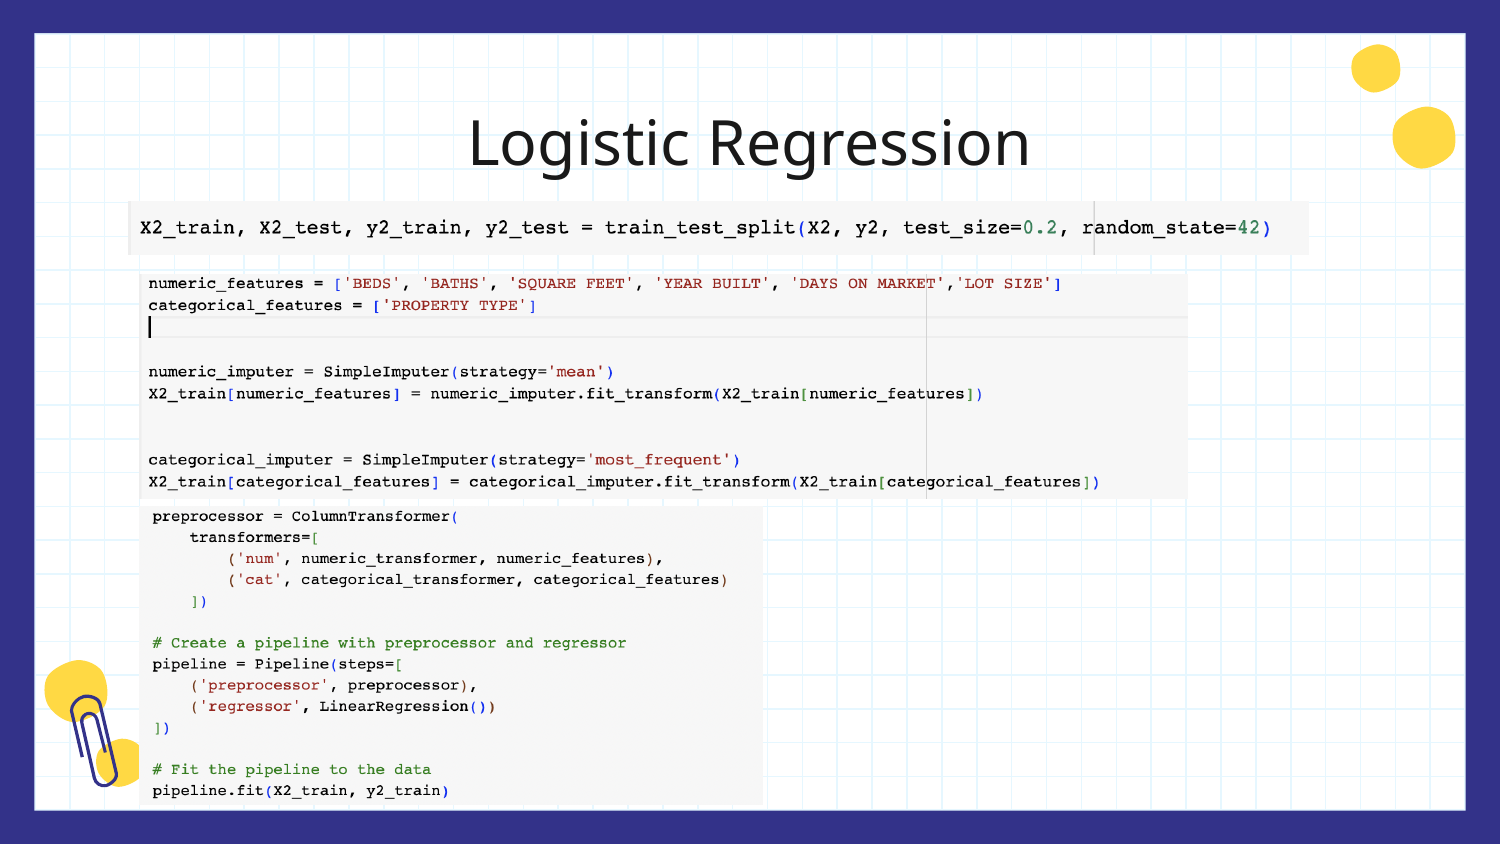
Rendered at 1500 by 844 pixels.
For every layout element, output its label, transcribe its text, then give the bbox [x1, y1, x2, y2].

title Logistic Regression [118, 87, 1382, 182]
picture [139, 506, 764, 805]
picture [139, 274, 1188, 499]
picture [127, 201, 1310, 255]
